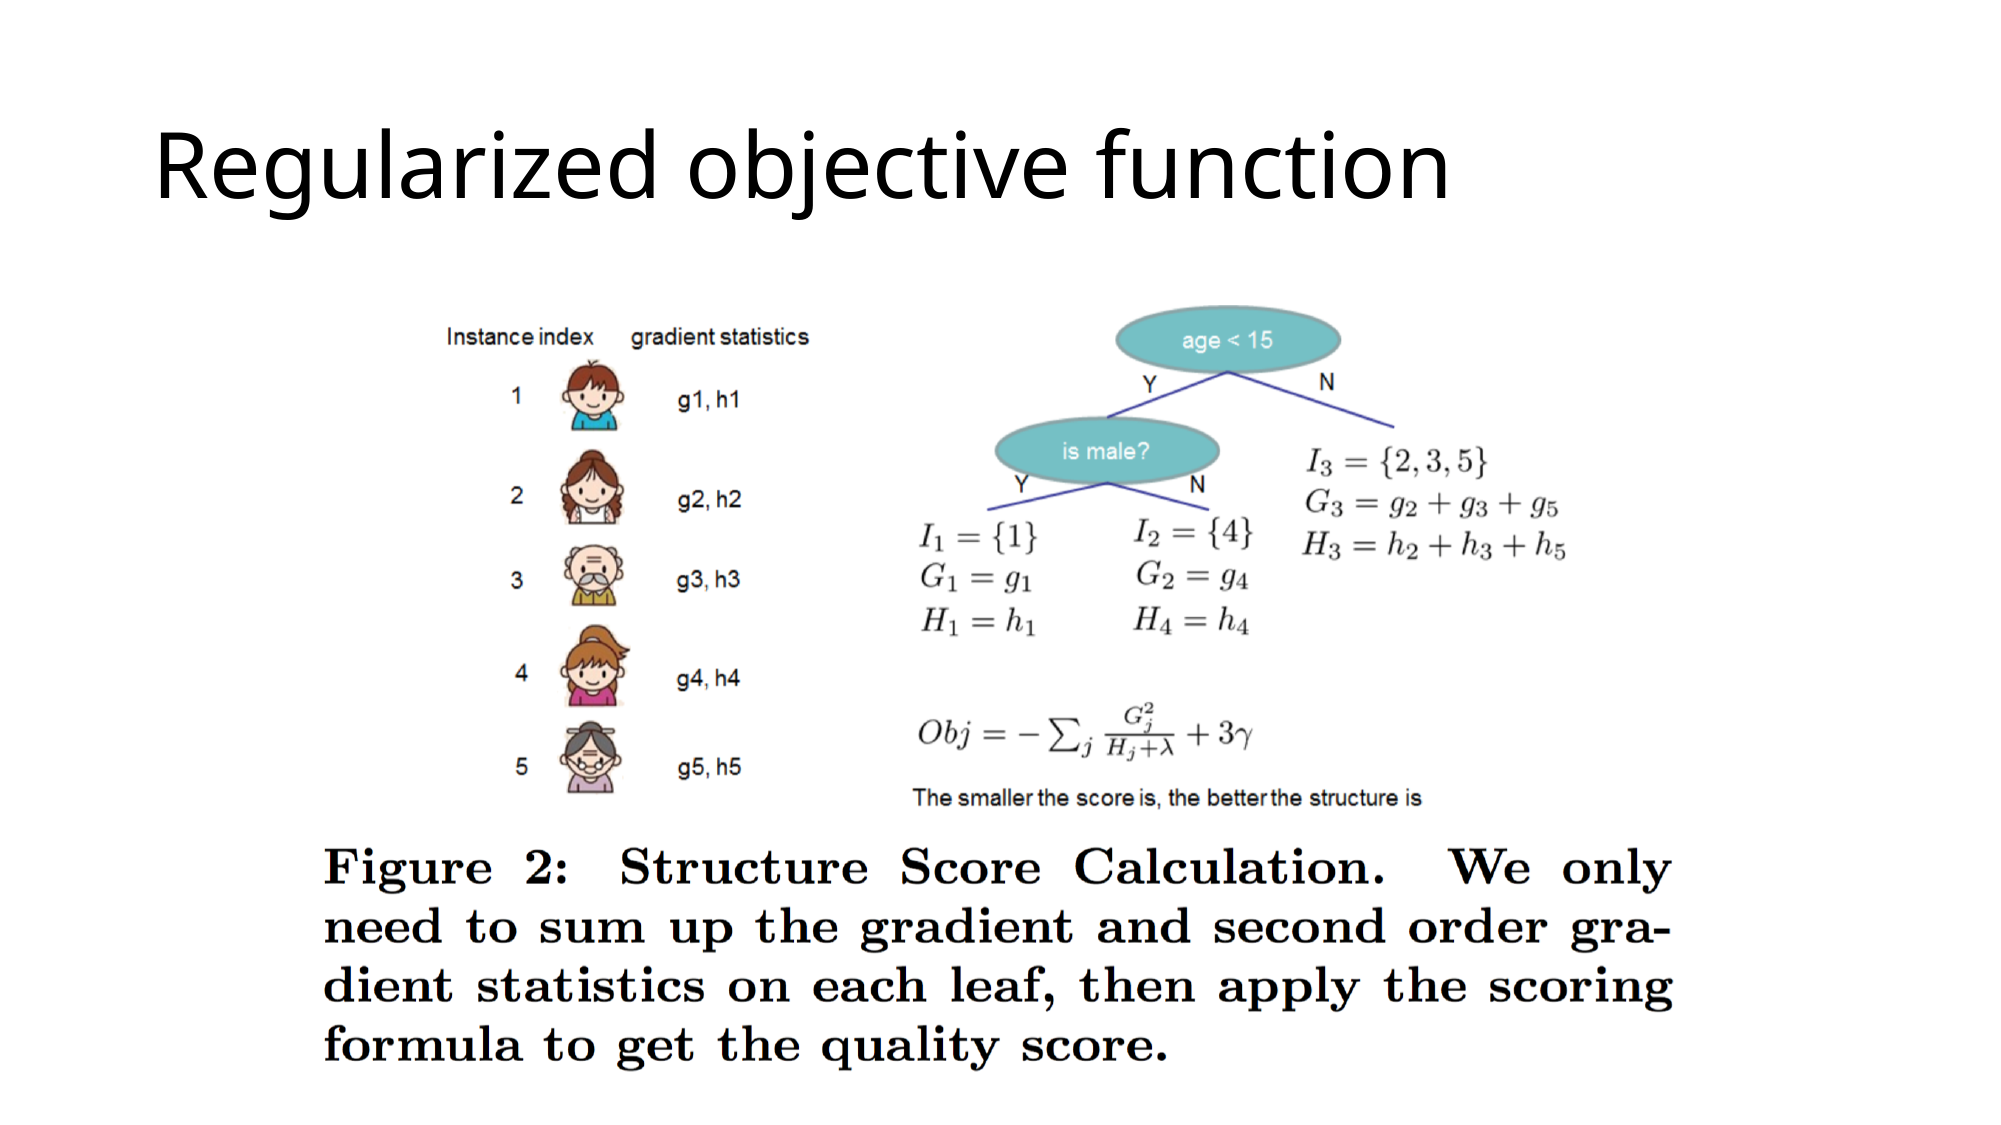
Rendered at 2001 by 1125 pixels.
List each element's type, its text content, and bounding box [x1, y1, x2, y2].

picture [309, 282, 1691, 1075]
title Regularized objective function [137, 59, 1863, 278]
